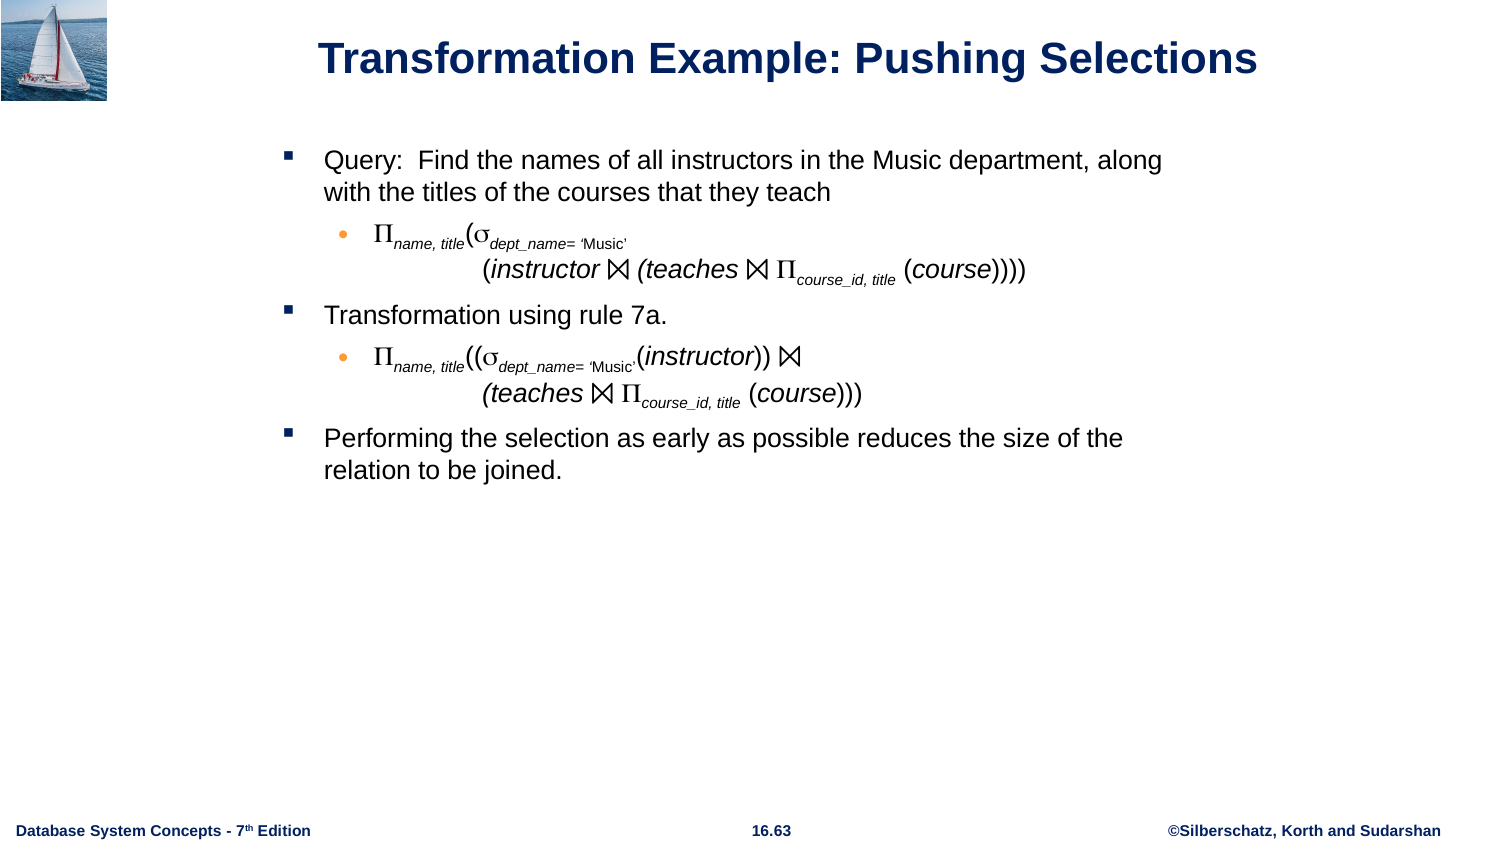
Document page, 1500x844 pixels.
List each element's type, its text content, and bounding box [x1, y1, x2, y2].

list Query: Find the names of all instructors in the Music department, along with the titles of the courses that they teach name, title(dept_name= ‘Music’ (instructor ⨝ (teaches ⨝ course_id, title (course)))) Transformation using rule 7a. name, title((dept_name= ‘Music’(instructor)) ⨝ (teaches ⨝ course_id, title (course))) Performing the selection as early as possible reduces the size of the relation to be joined. [266, 135, 1218, 797]
picture [1, 0, 107, 101]
title Transformation Example: Pushing Selections [125, 14, 1452, 90]
